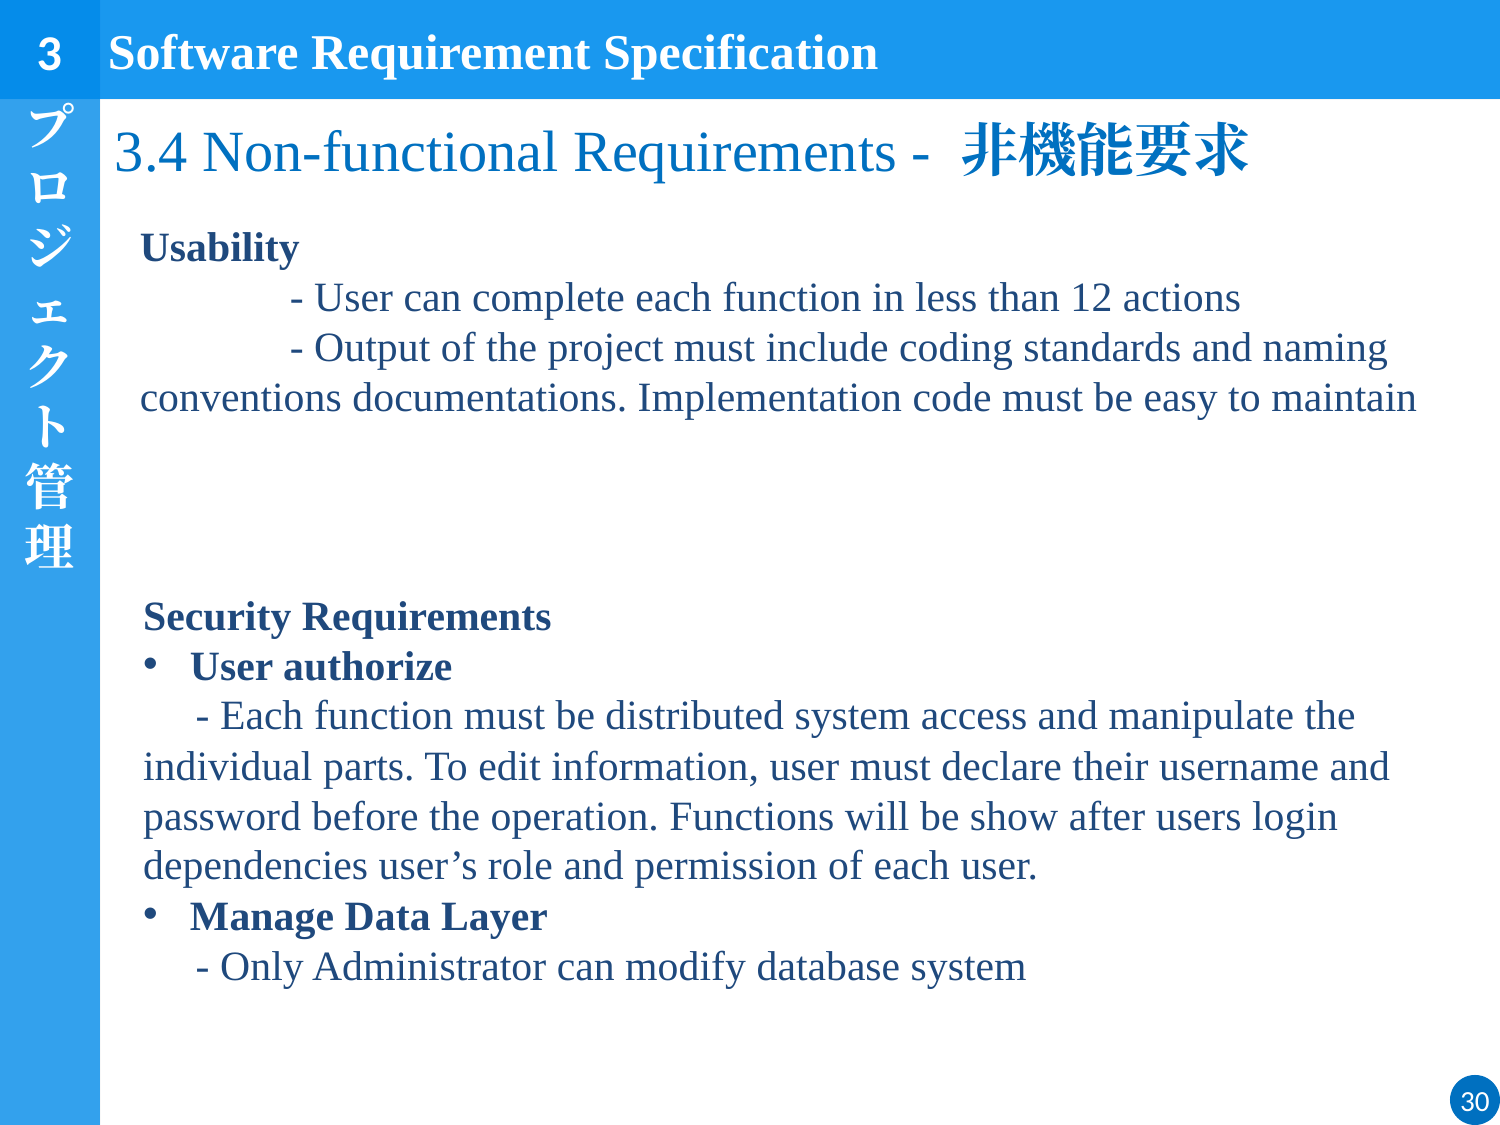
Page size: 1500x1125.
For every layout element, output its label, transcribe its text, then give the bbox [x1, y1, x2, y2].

picture [0, 0, 1500, 1125]
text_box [5, 12, 956, 589]
picture [1488, 1113, 1500, 1125]
title 3.4 Non-functional Requirements - 非機能要求 [962, 99, 1500, 197]
text_box Usability - User can complete each function in less than 12 actions - Output of the project must include coding standards and naming conventions documentations. Implementation code must be easy to maintain [962, 212, 1438, 428]
text_box Security Requirements User authorize - Each function must be distributed system access and manipulate the individual parts. To edit information, user must declare their username and password before the operation. Functions will be show after users login dependencies user’s role and permission of each user. Manage Data Layer - Only Administrator can modify database system [128, 580, 1441, 996]
text_box 30 [1447, 1072, 1500, 1125]
